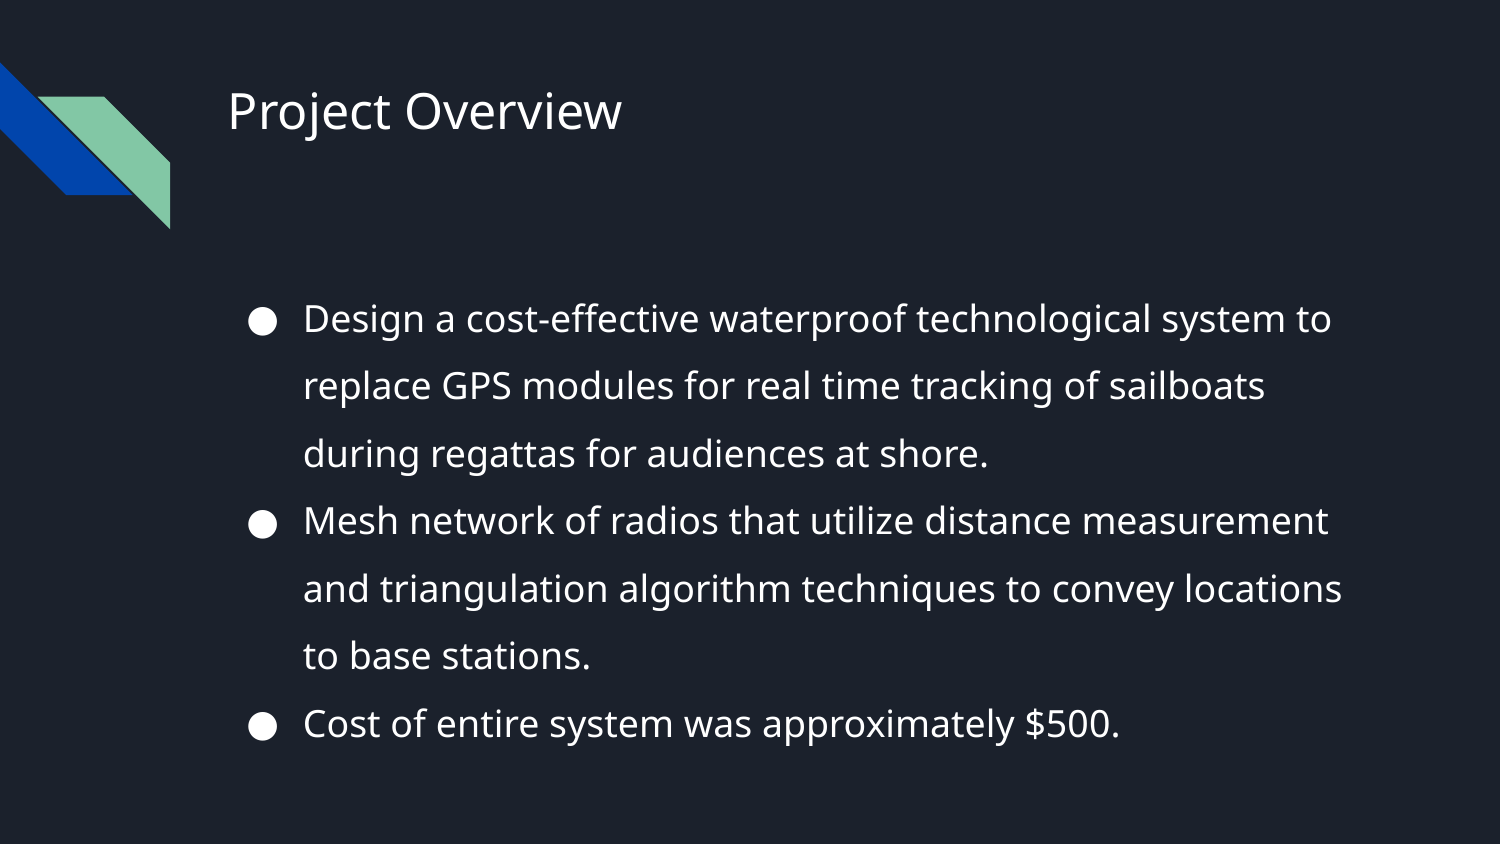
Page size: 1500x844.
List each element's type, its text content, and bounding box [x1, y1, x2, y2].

list Design a cost-effective waterproof technological system to replace GPS modules for real time tracking of sailboats during regattas for audiences at shore. Mesh network of radios that utilize distance measurement and triangulation algorithm techniques to convey locations to base stations. Cost of entire system was approximately $500. [212, 257, 1368, 735]
title Project Overview [212, 64, 1368, 215]
